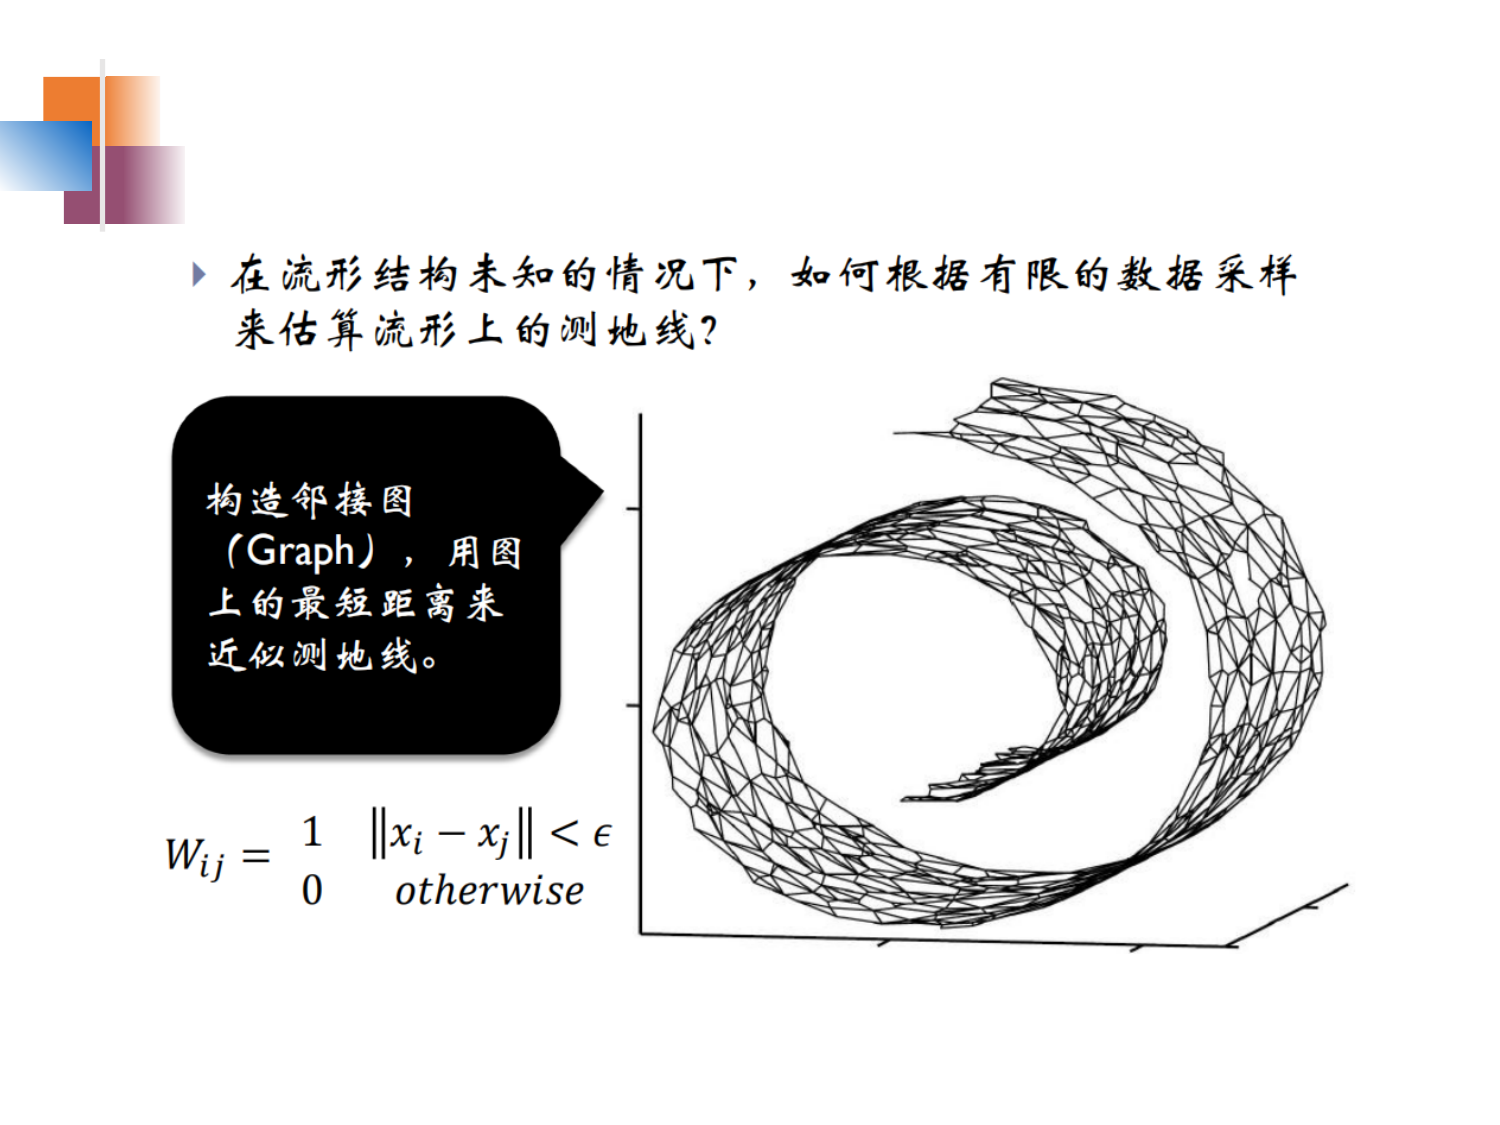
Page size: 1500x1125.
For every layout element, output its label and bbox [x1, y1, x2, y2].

picture [124, 249, 1392, 961]
